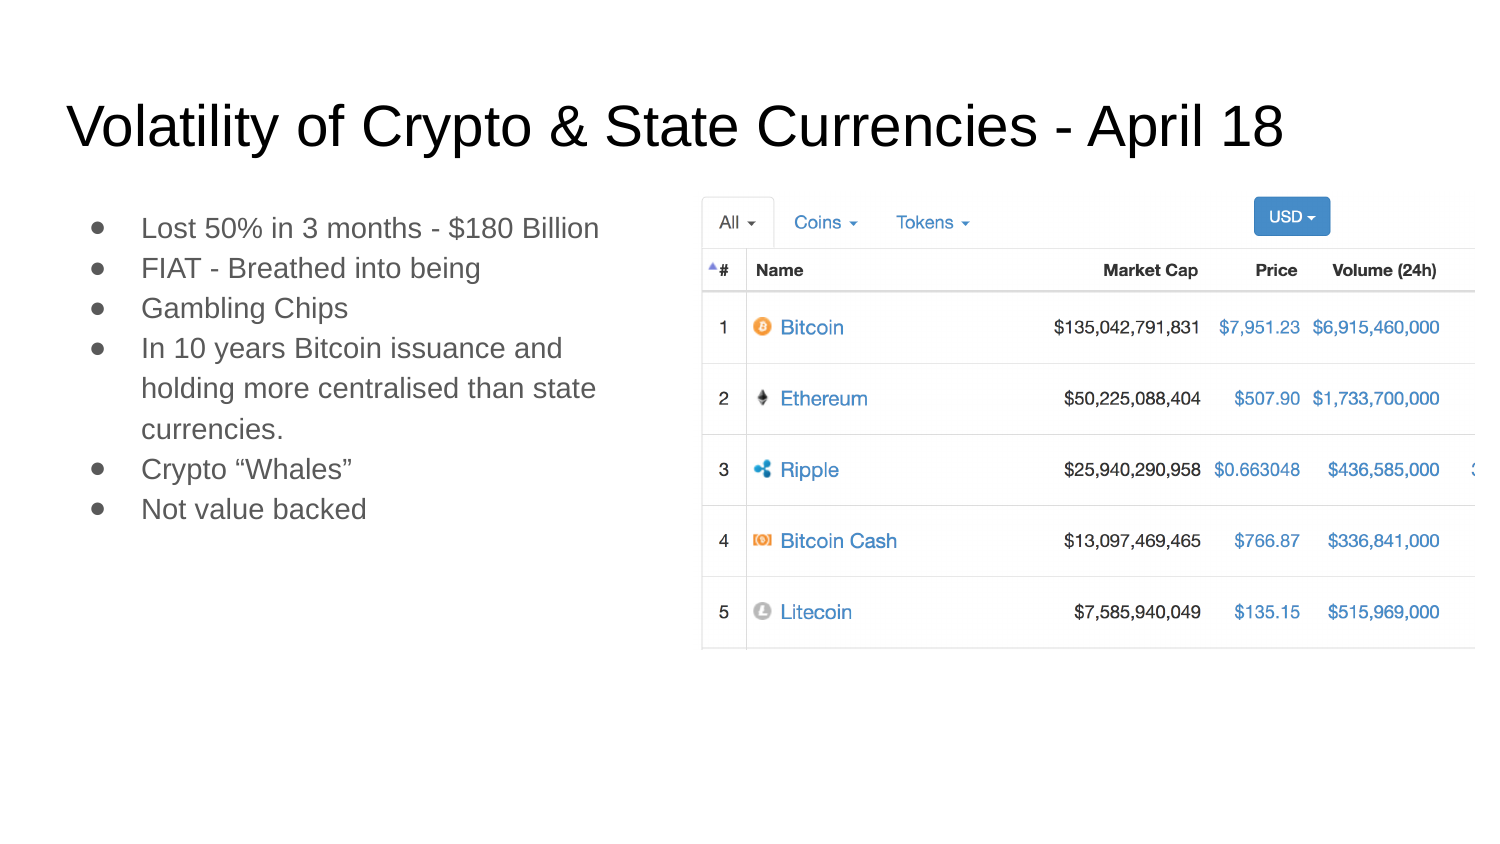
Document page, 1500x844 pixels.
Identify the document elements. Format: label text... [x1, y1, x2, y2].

picture [693, 191, 1476, 650]
title Volatility of Crypto & State Currencies - April 18 [51, 72, 1449, 167]
list Lost 50% in 3 months - $180 Billion FIAT - Breathed into being Gambling Chips In 10 years Bitcoin issuance and holding more centralised than state currencies. Crypto “Whales” Not value backed [51, 189, 669, 750]
